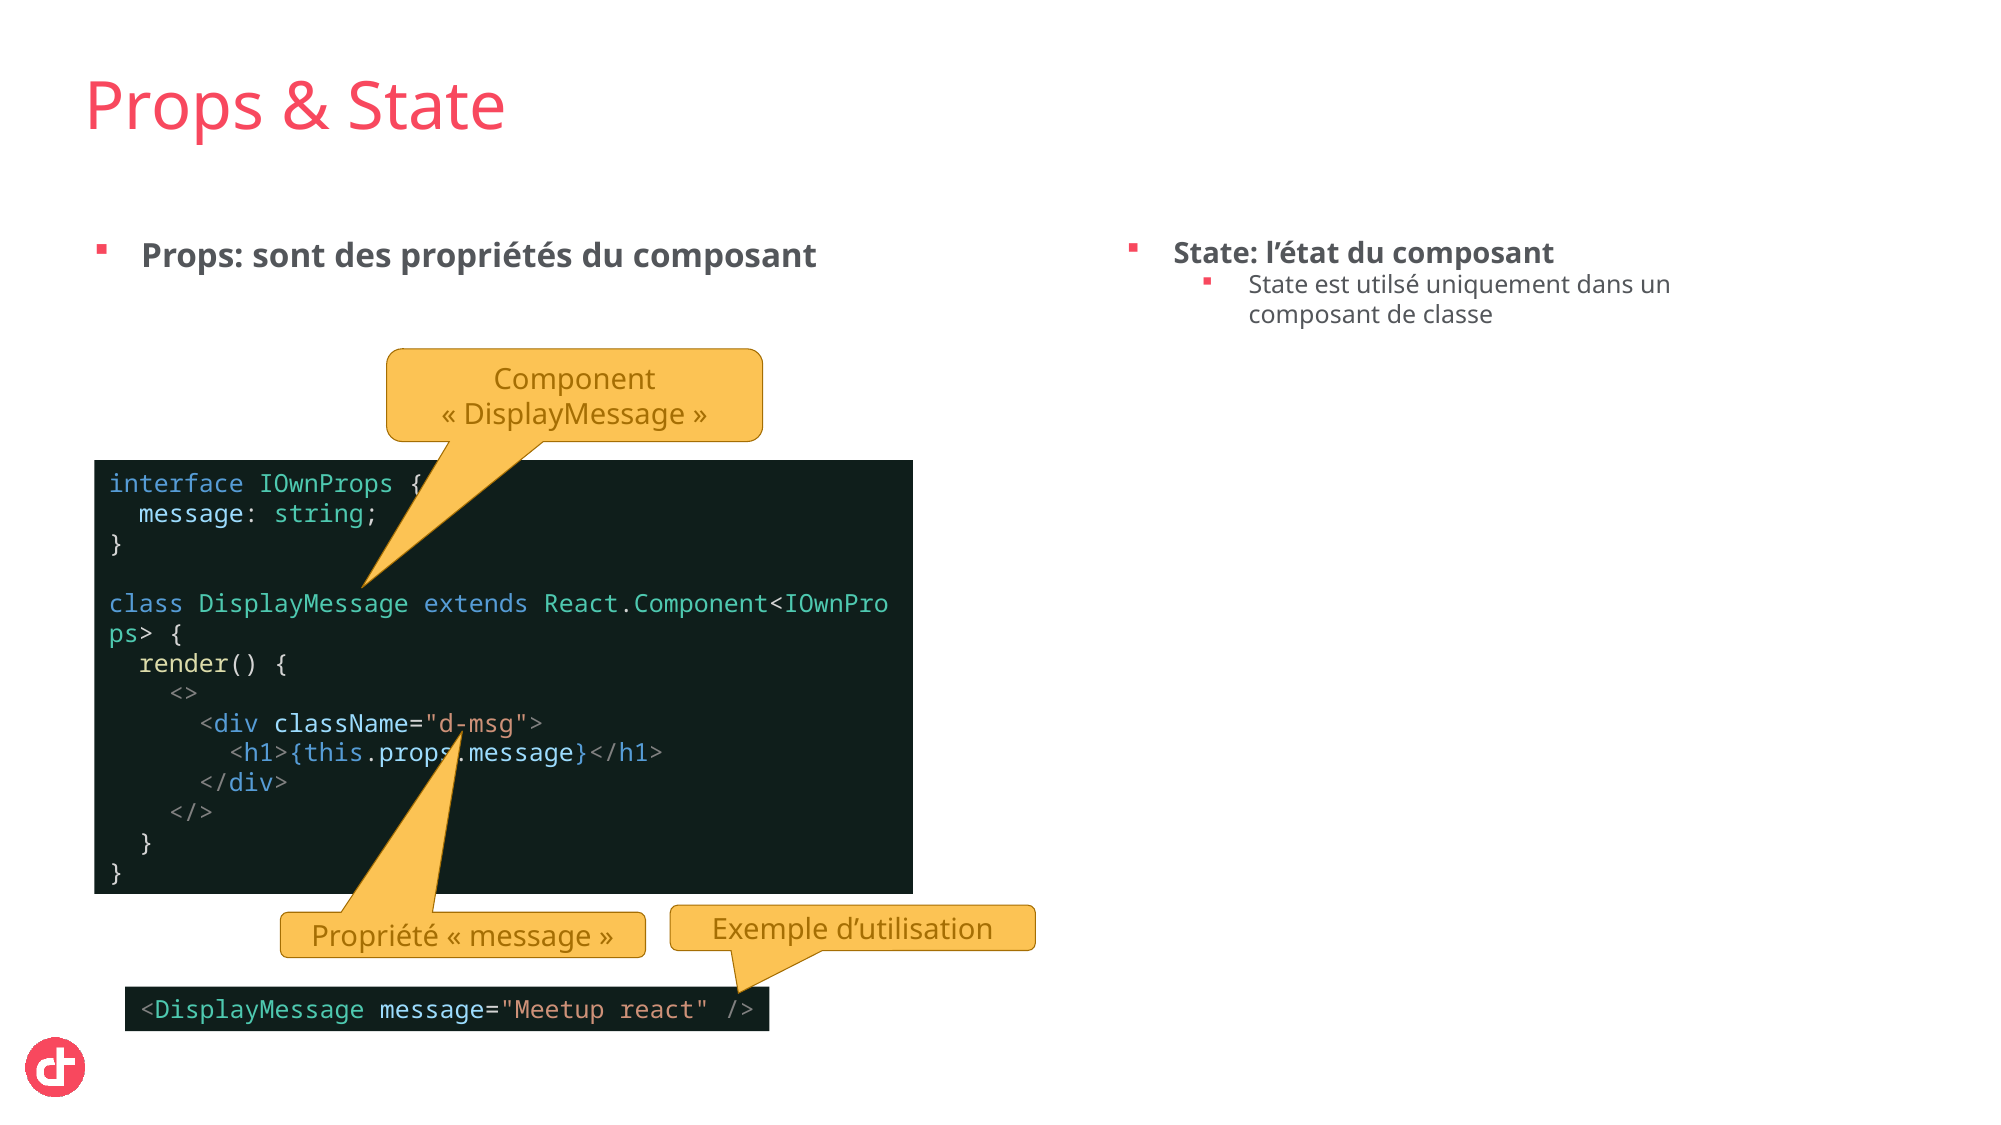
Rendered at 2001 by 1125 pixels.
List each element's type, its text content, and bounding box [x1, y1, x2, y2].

text_box Exemple d’utilisation [669, 904, 1036, 994]
text_box Component « DisplayMessage » [361, 348, 764, 589]
text_box interface IOwnProps { message: string; } class DisplayMessage extends React.Component<IOwnProps> { render() { <> <div className="d-msg"> <h1>{this.props.message}</h1> </div> </> } } [94, 460, 913, 894]
text_box Props: sont des propriétés du composant [94, 234, 913, 275]
text_box Propriété « message » [279, 730, 647, 959]
picture [25, 1037, 85, 1097]
text_box <DisplayMessage message="Meetup react" /> [125, 986, 770, 1032]
text_box State: l’état du composant State est utilsé uniquement dans un composant de classe [1126, 234, 1717, 329]
title Props & State [84, 72, 1810, 146]
